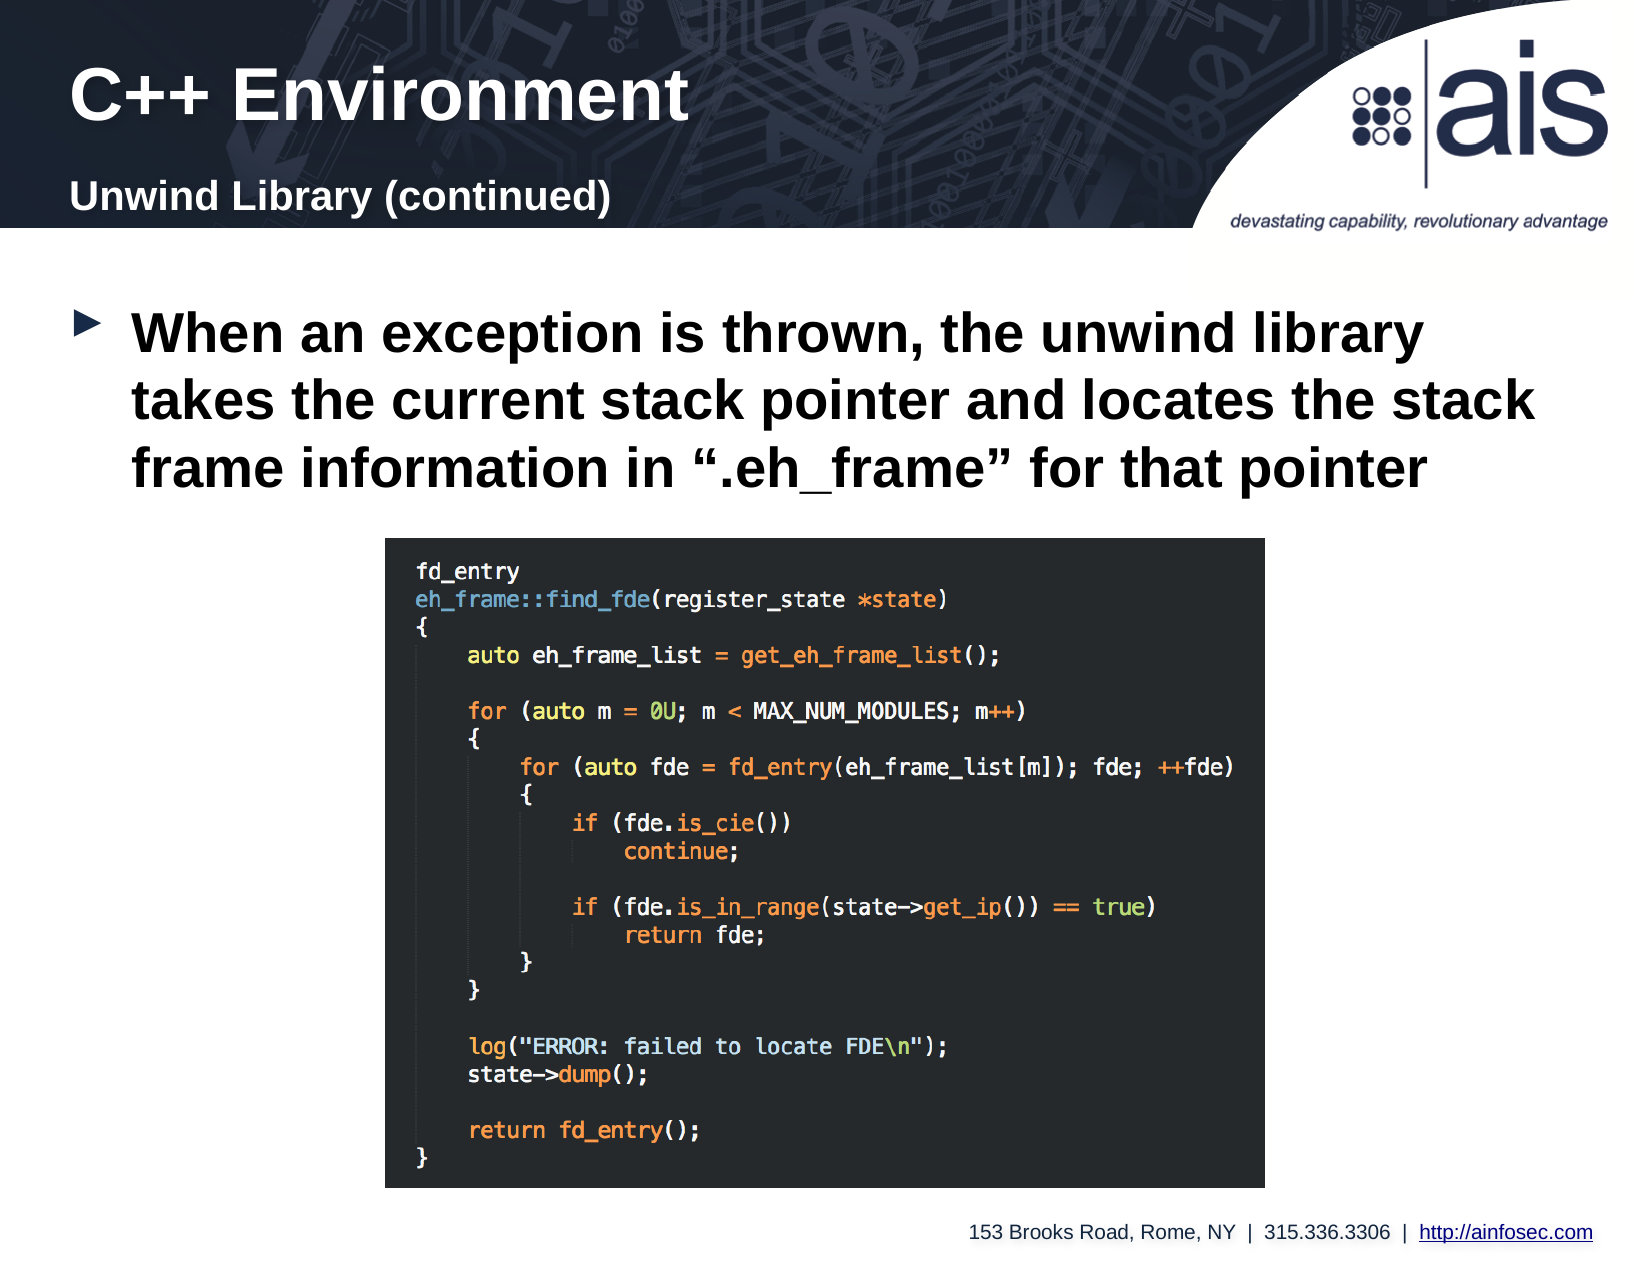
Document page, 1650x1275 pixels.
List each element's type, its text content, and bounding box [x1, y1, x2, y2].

picture [0, 0, 1634, 1275]
list C++ Environment [52, 34, 1188, 148]
list When an exception is thrown, the unwind library takes the current stack pointer and locates the stack frame information in “.eh_frame” for that pointer [52, 287, 1598, 1175]
list Unwind Library (continued) [52, 148, 1188, 251]
